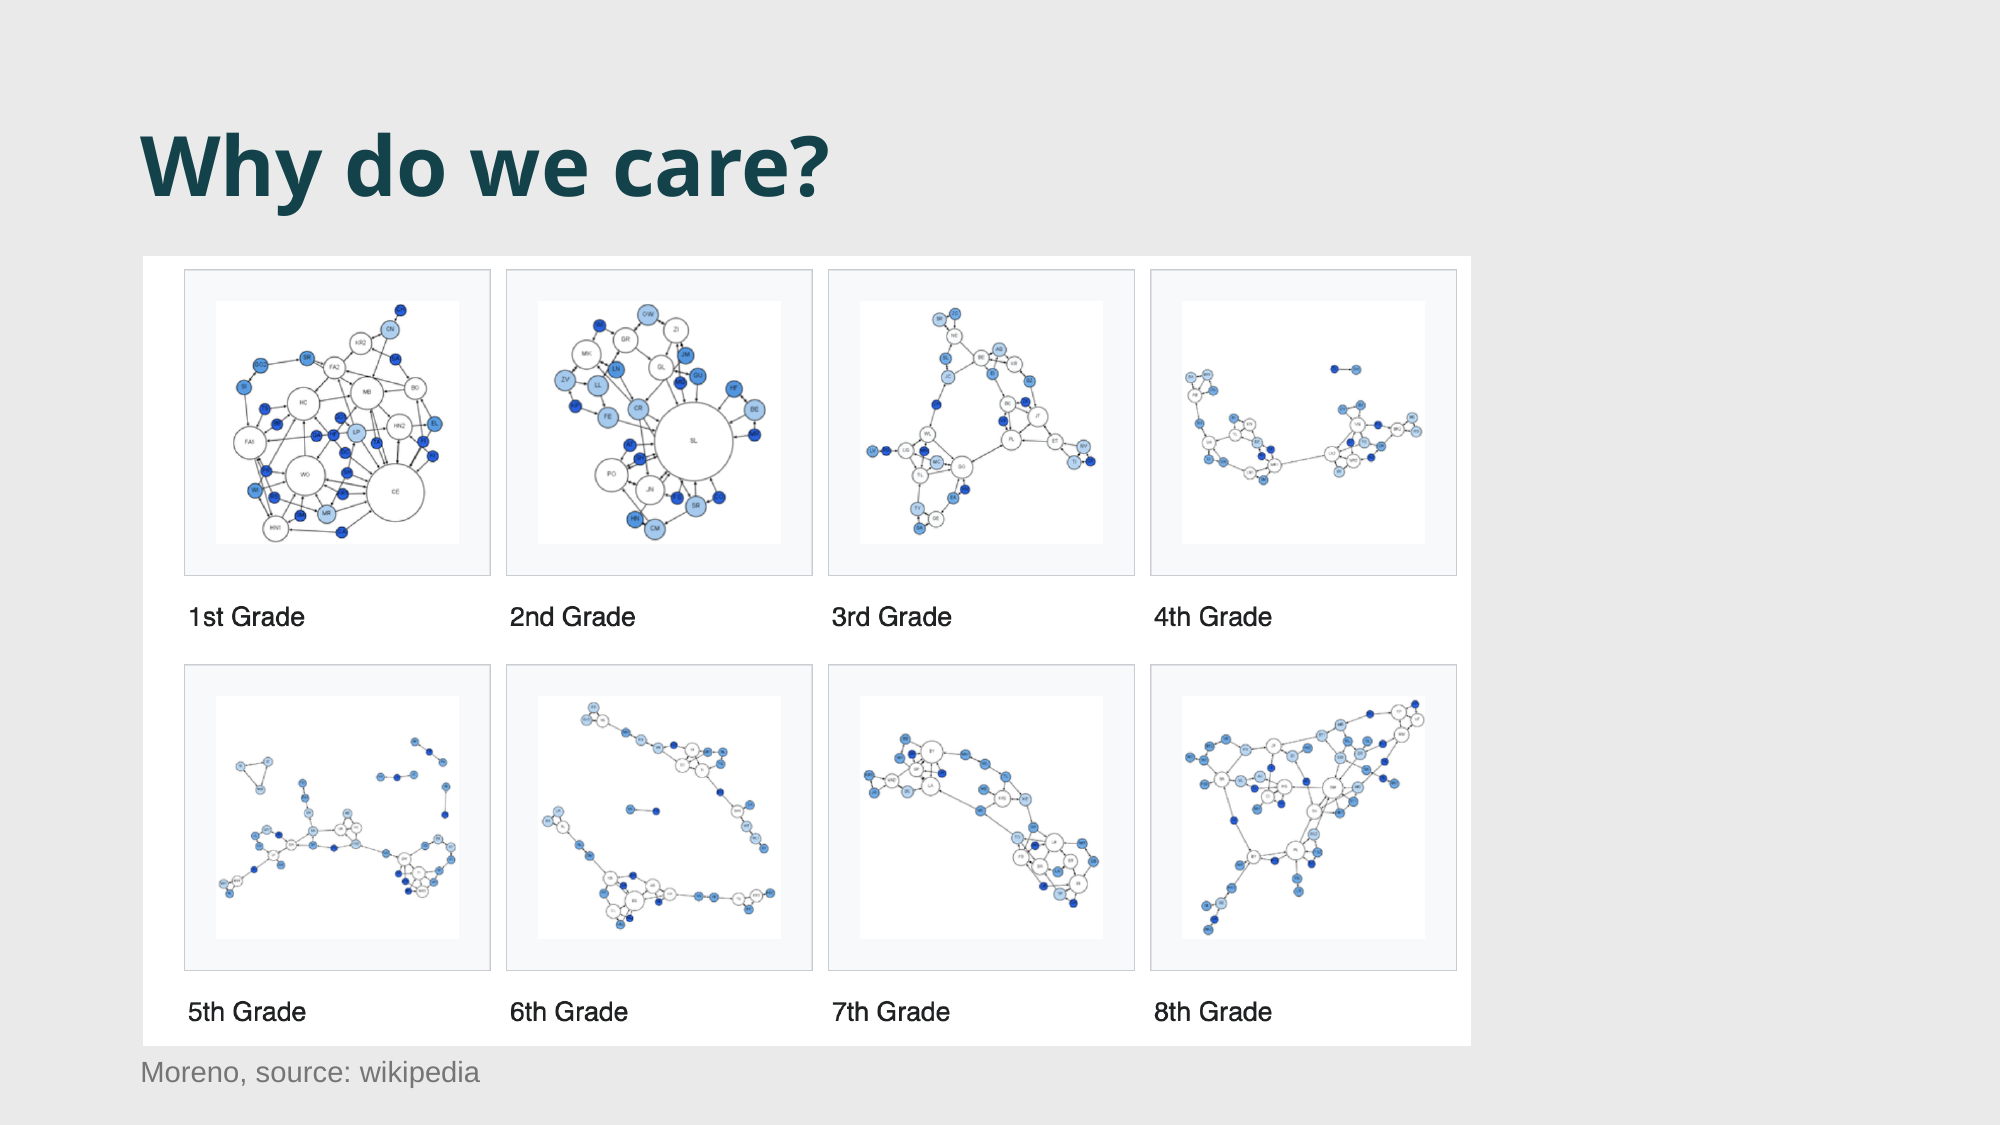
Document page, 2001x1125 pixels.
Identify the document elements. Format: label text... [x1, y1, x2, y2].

text_box Moreno, source: wikipedia [125, 1045, 496, 1096]
picture [143, 256, 1471, 1046]
title Why do we care? [125, 117, 1000, 313]
